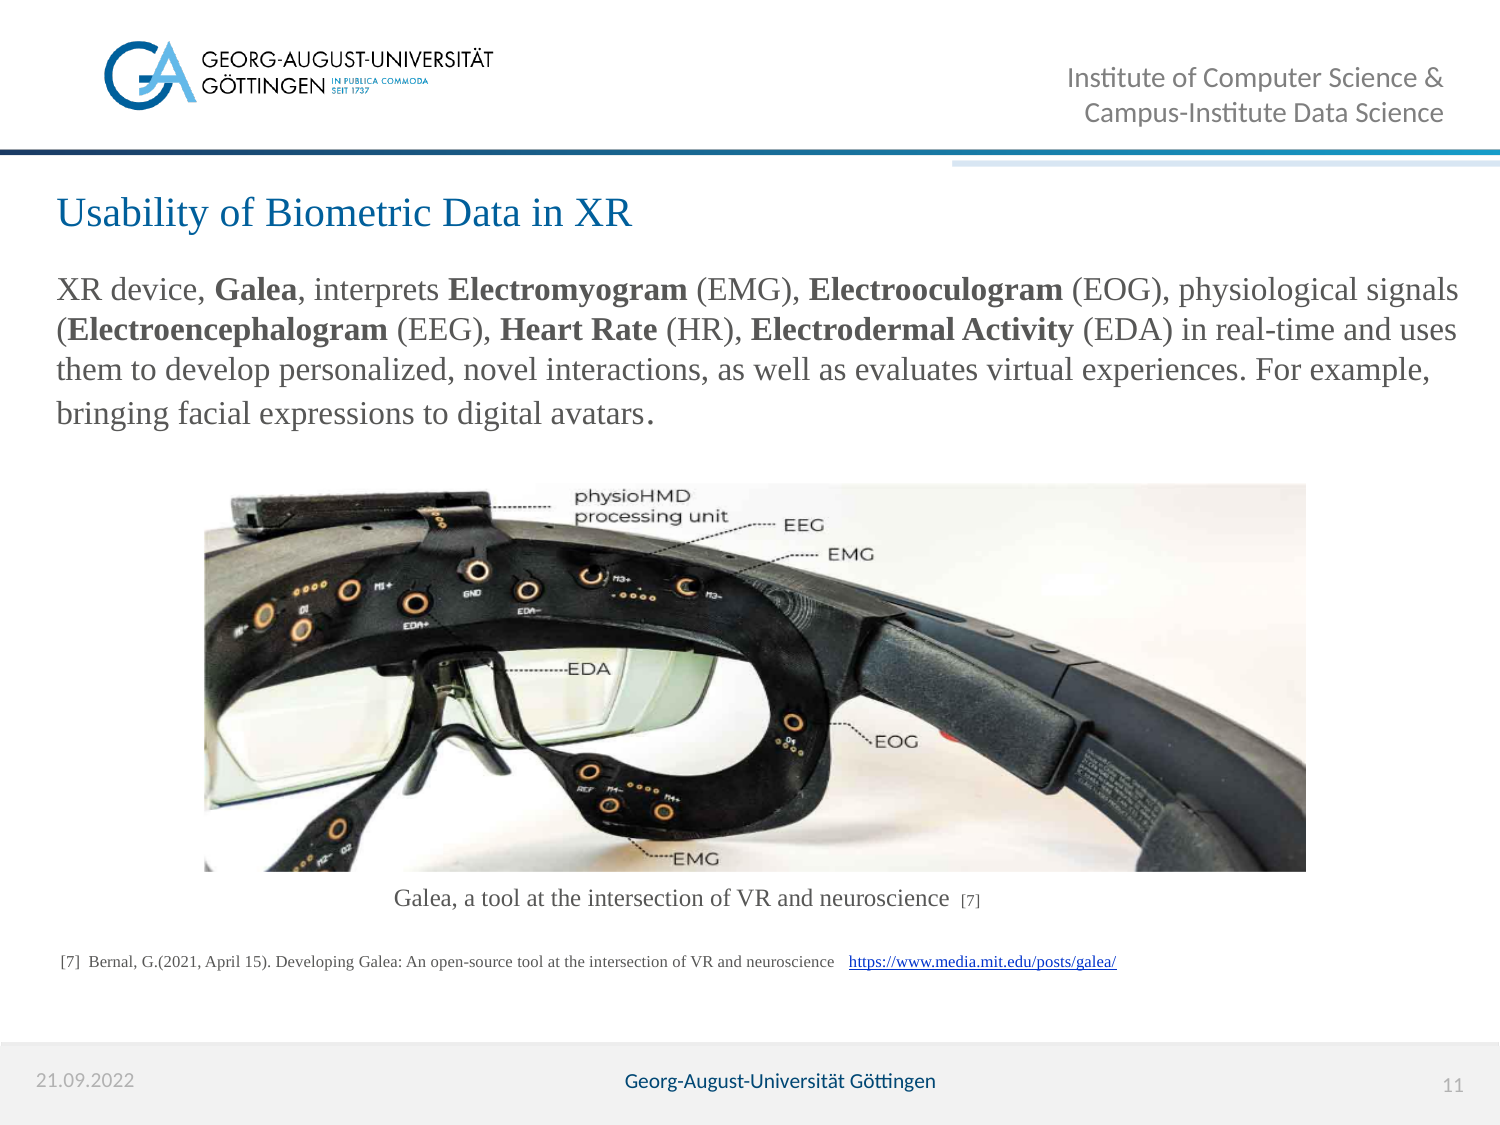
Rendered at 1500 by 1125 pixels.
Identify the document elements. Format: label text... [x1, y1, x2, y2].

title Usability of Biometric Data in XR [56, 184, 1351, 235]
picture [194, 467, 1306, 874]
picture [0, 2, 1500, 1045]
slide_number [35, 1066, 205, 1099]
footer Georg-August-Universität Göttingen [284, 1066, 1278, 1099]
list XR device, Galea, interprets Electromyogram (EMG), Electrooculogram (EOG), physiological signals (Electroencephalogram (EEG), Heart Rate (HR), Electrodermal Activity (EDA) in real-time and uses them to develop personalized, novel interactions, as well as evaluates virtual experiences. For example, bringing facial expressions to digital avatars. Galea, a tool at the intersection of VR and neuroscience [7] [7] Bernal, G.(2021, April 15). Developing Galea: An open-source tool at the intersection of VR and neuroscience https://www.media.mit.edu/posts/galea/ [56, 267, 1465, 1125]
slide_number 11 [1365, 1070, 1465, 1099]
list Institute of Computer Science & Campus-Institute Data Science [978, 57, 1445, 129]
